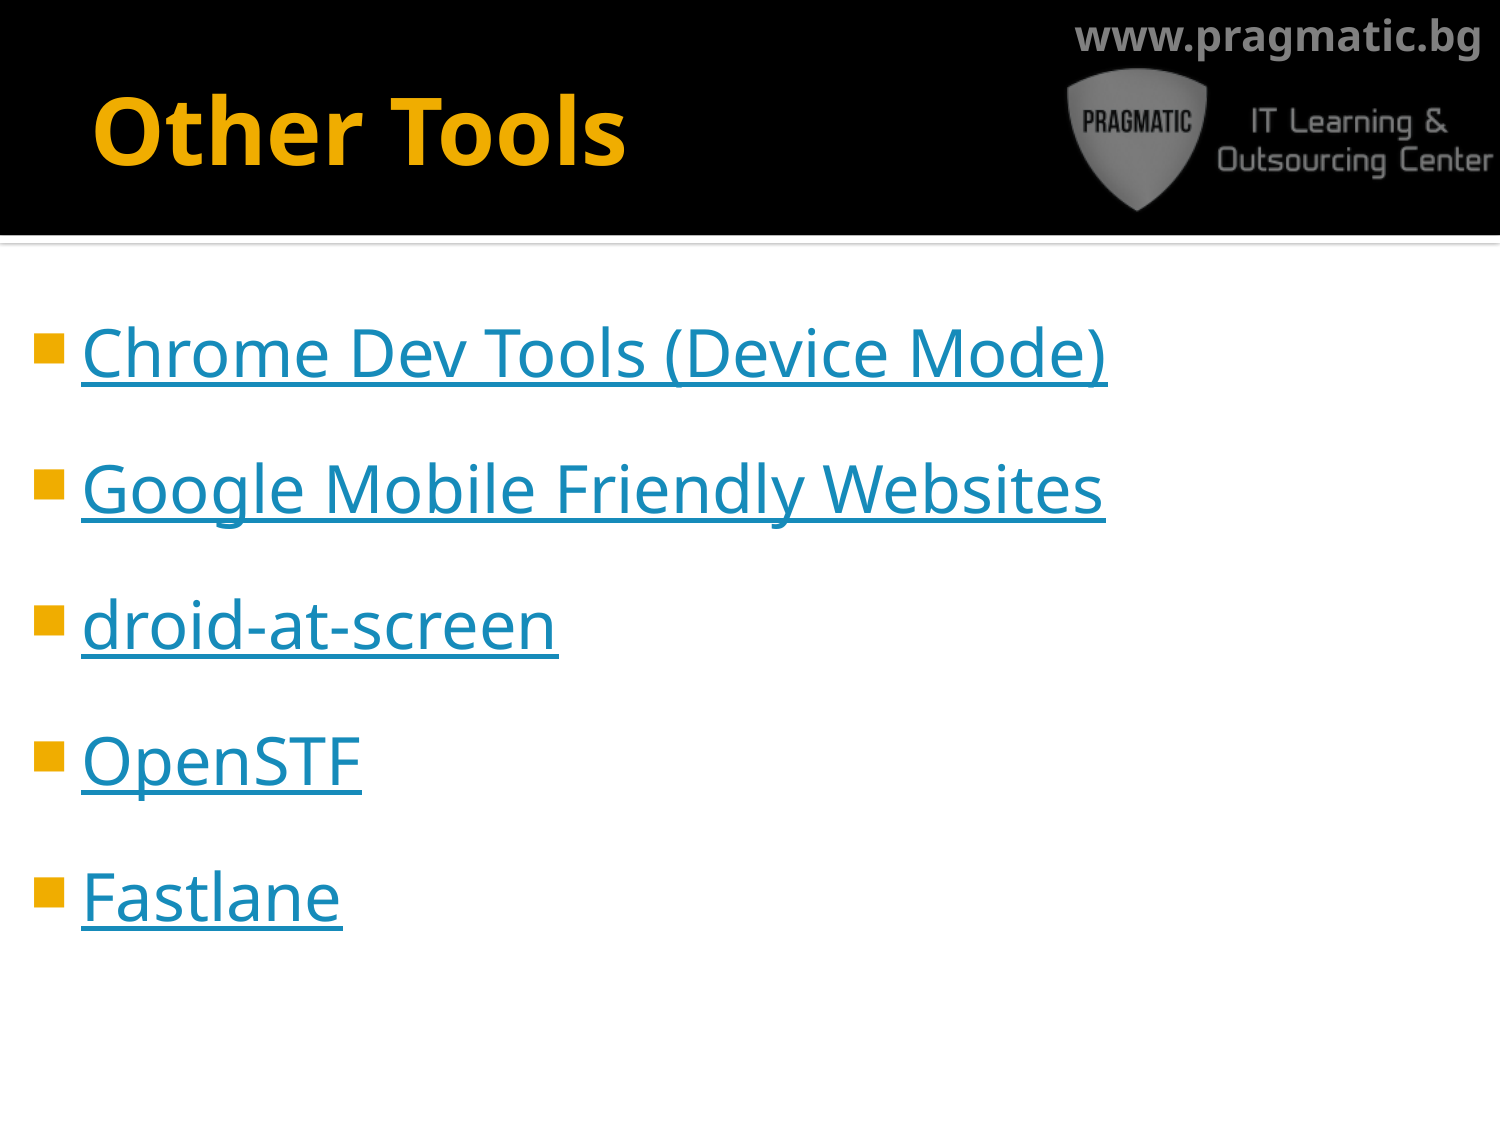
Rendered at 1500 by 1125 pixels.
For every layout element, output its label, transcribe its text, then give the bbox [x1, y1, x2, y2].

list Chrome Dev Tools (Device Mode) Google Mobile Friendly Websites droid-at-screen OpenSTF Fastlane [0, 249, 1500, 1125]
picture [1063, 62, 1500, 217]
title Other Tools [75, 24, 1063, 231]
